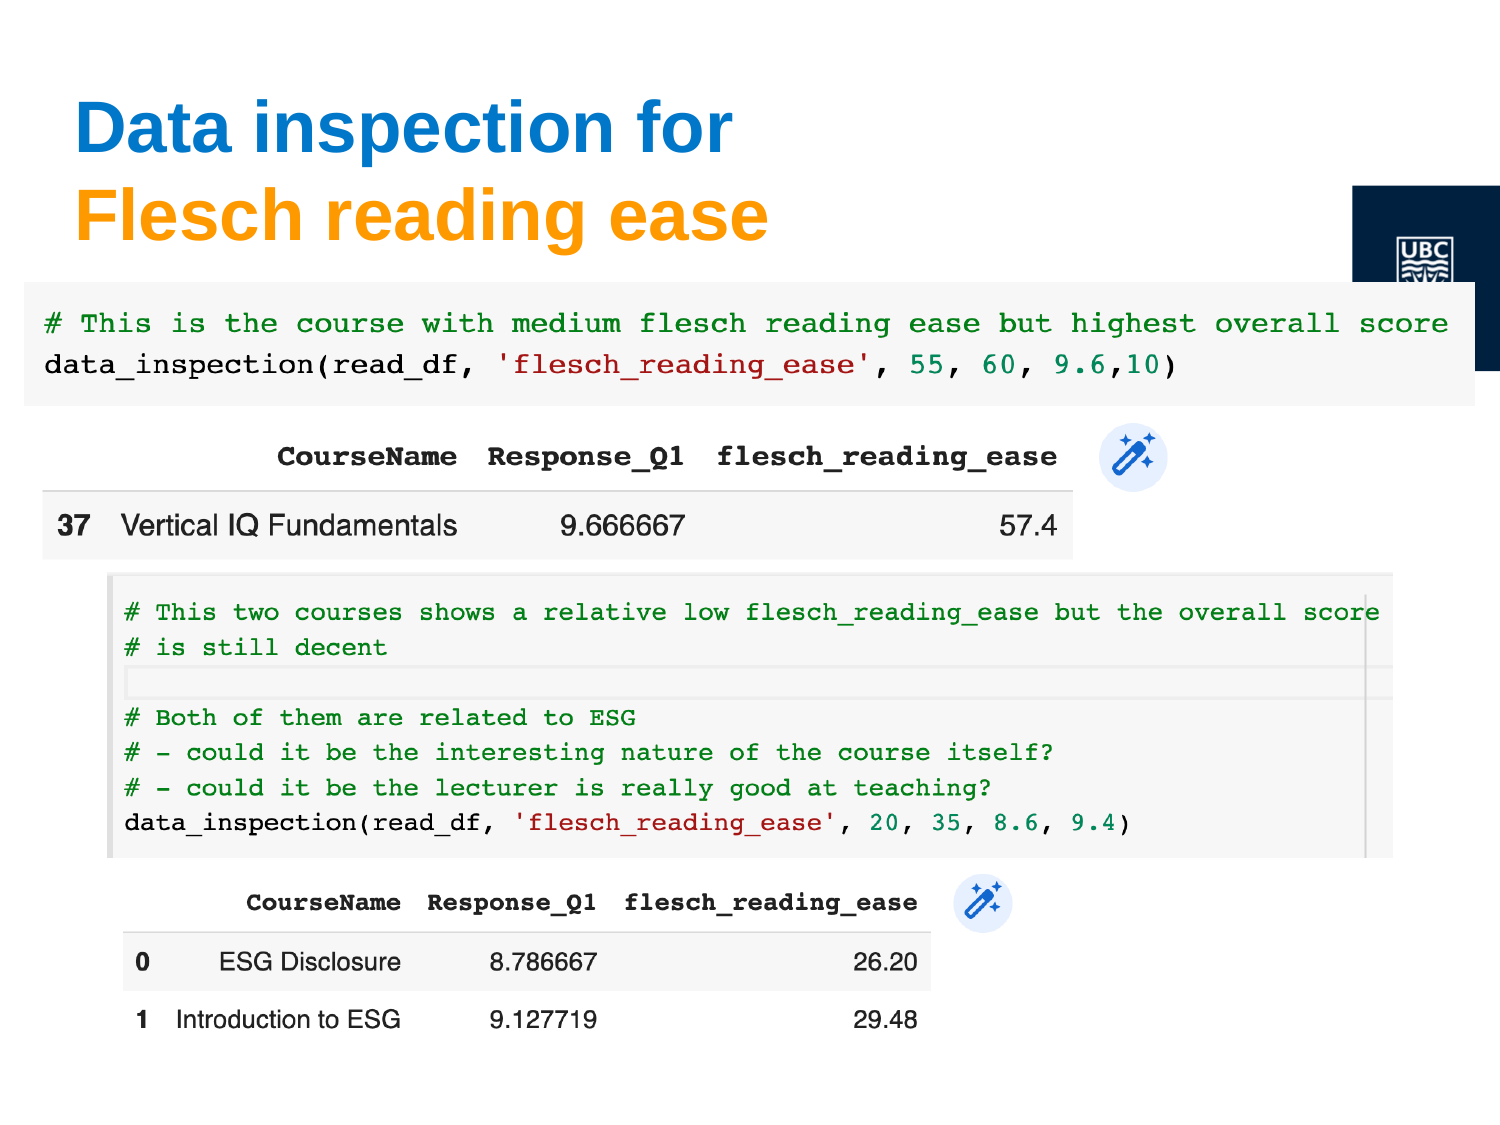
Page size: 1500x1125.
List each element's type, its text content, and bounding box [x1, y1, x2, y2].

picture [24, 232, 1476, 1067]
title Data inspection for Flesch reading ease [74, 79, 1178, 280]
